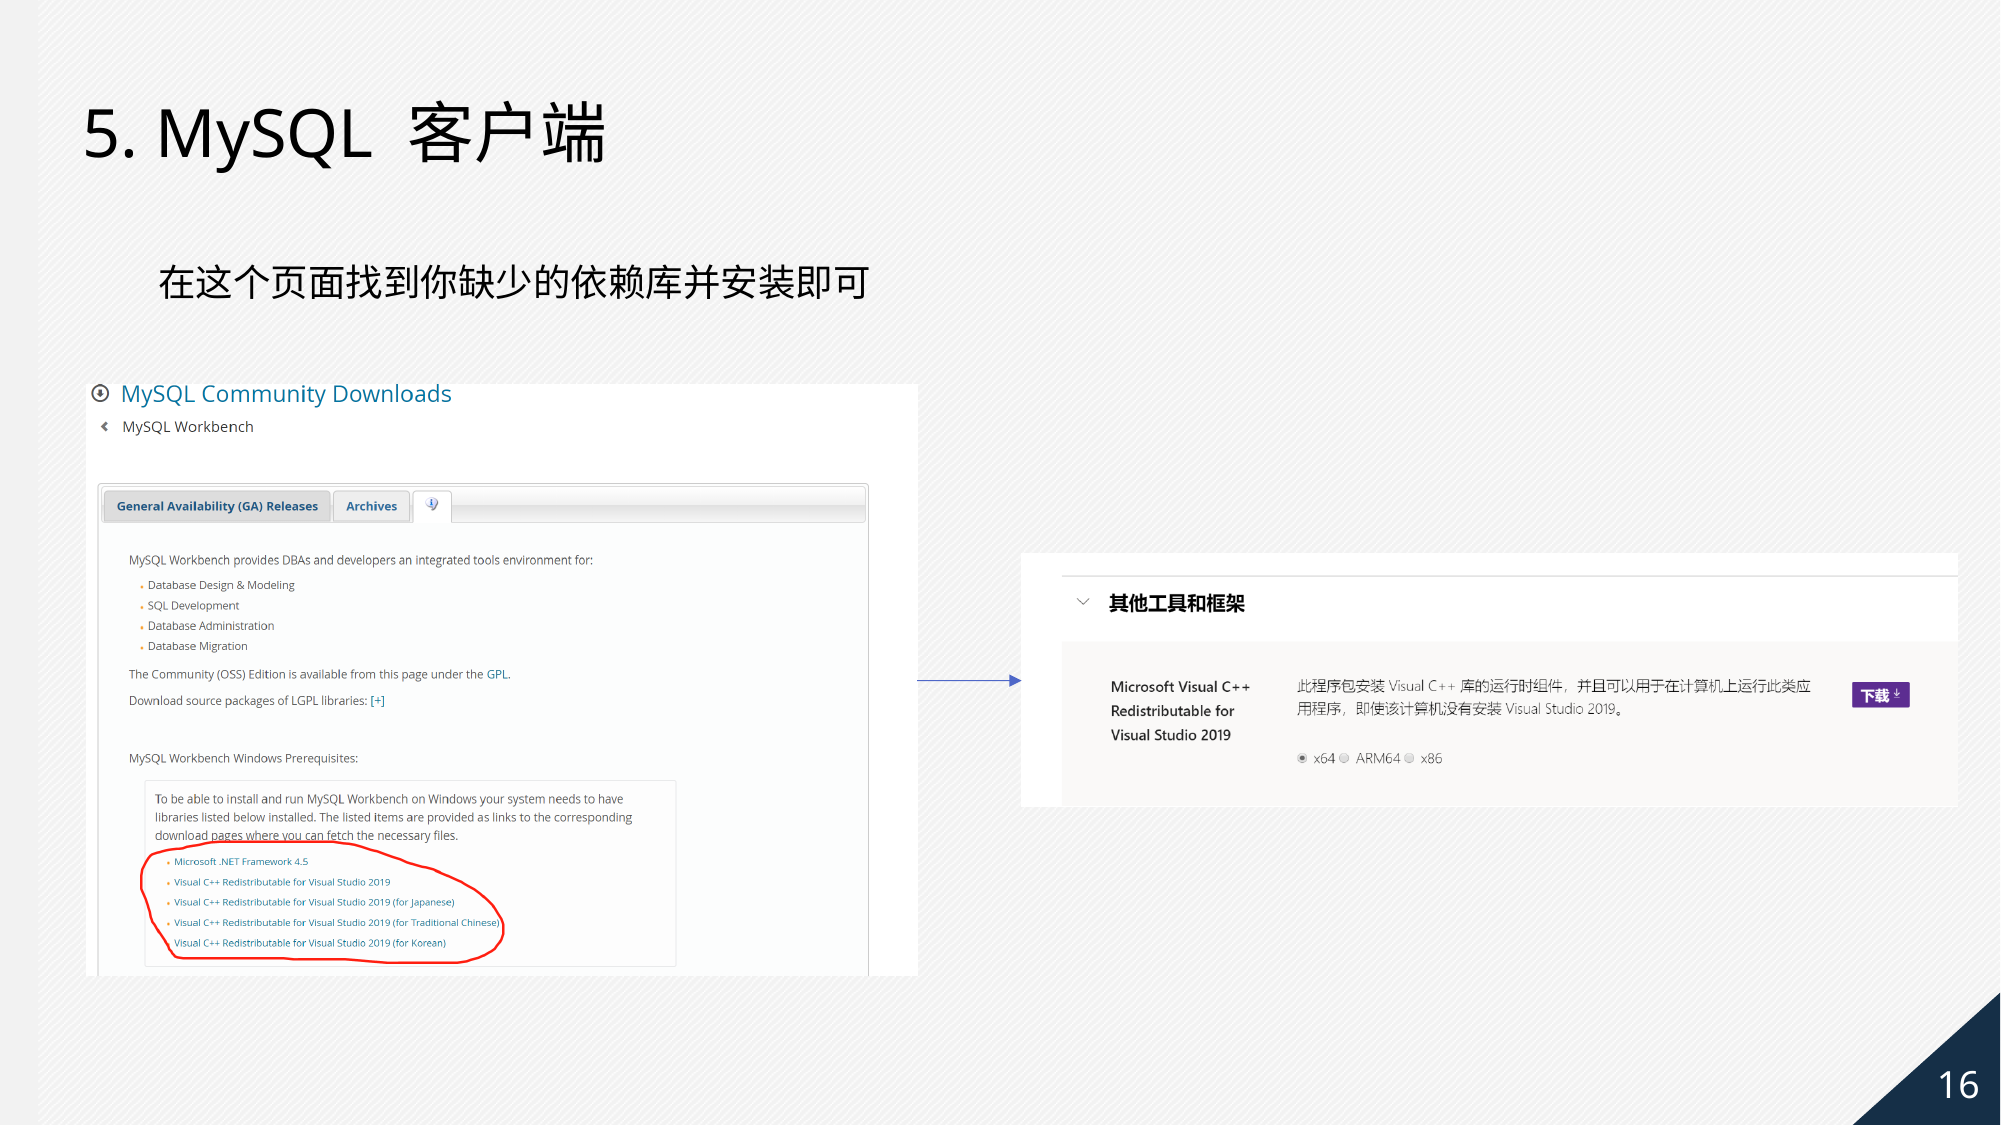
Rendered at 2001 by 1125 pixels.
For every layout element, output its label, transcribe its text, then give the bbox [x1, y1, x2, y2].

picture [39, 0, 2001, 1125]
text_box 5. MySQL 客户端 [74, 83, 616, 179]
slide_number 16 [1928, 1053, 1989, 1120]
text_box 在这个页面找到你缺少的依赖库并安装即可 [150, 229, 879, 312]
text_box [918, 674, 1021, 687]
